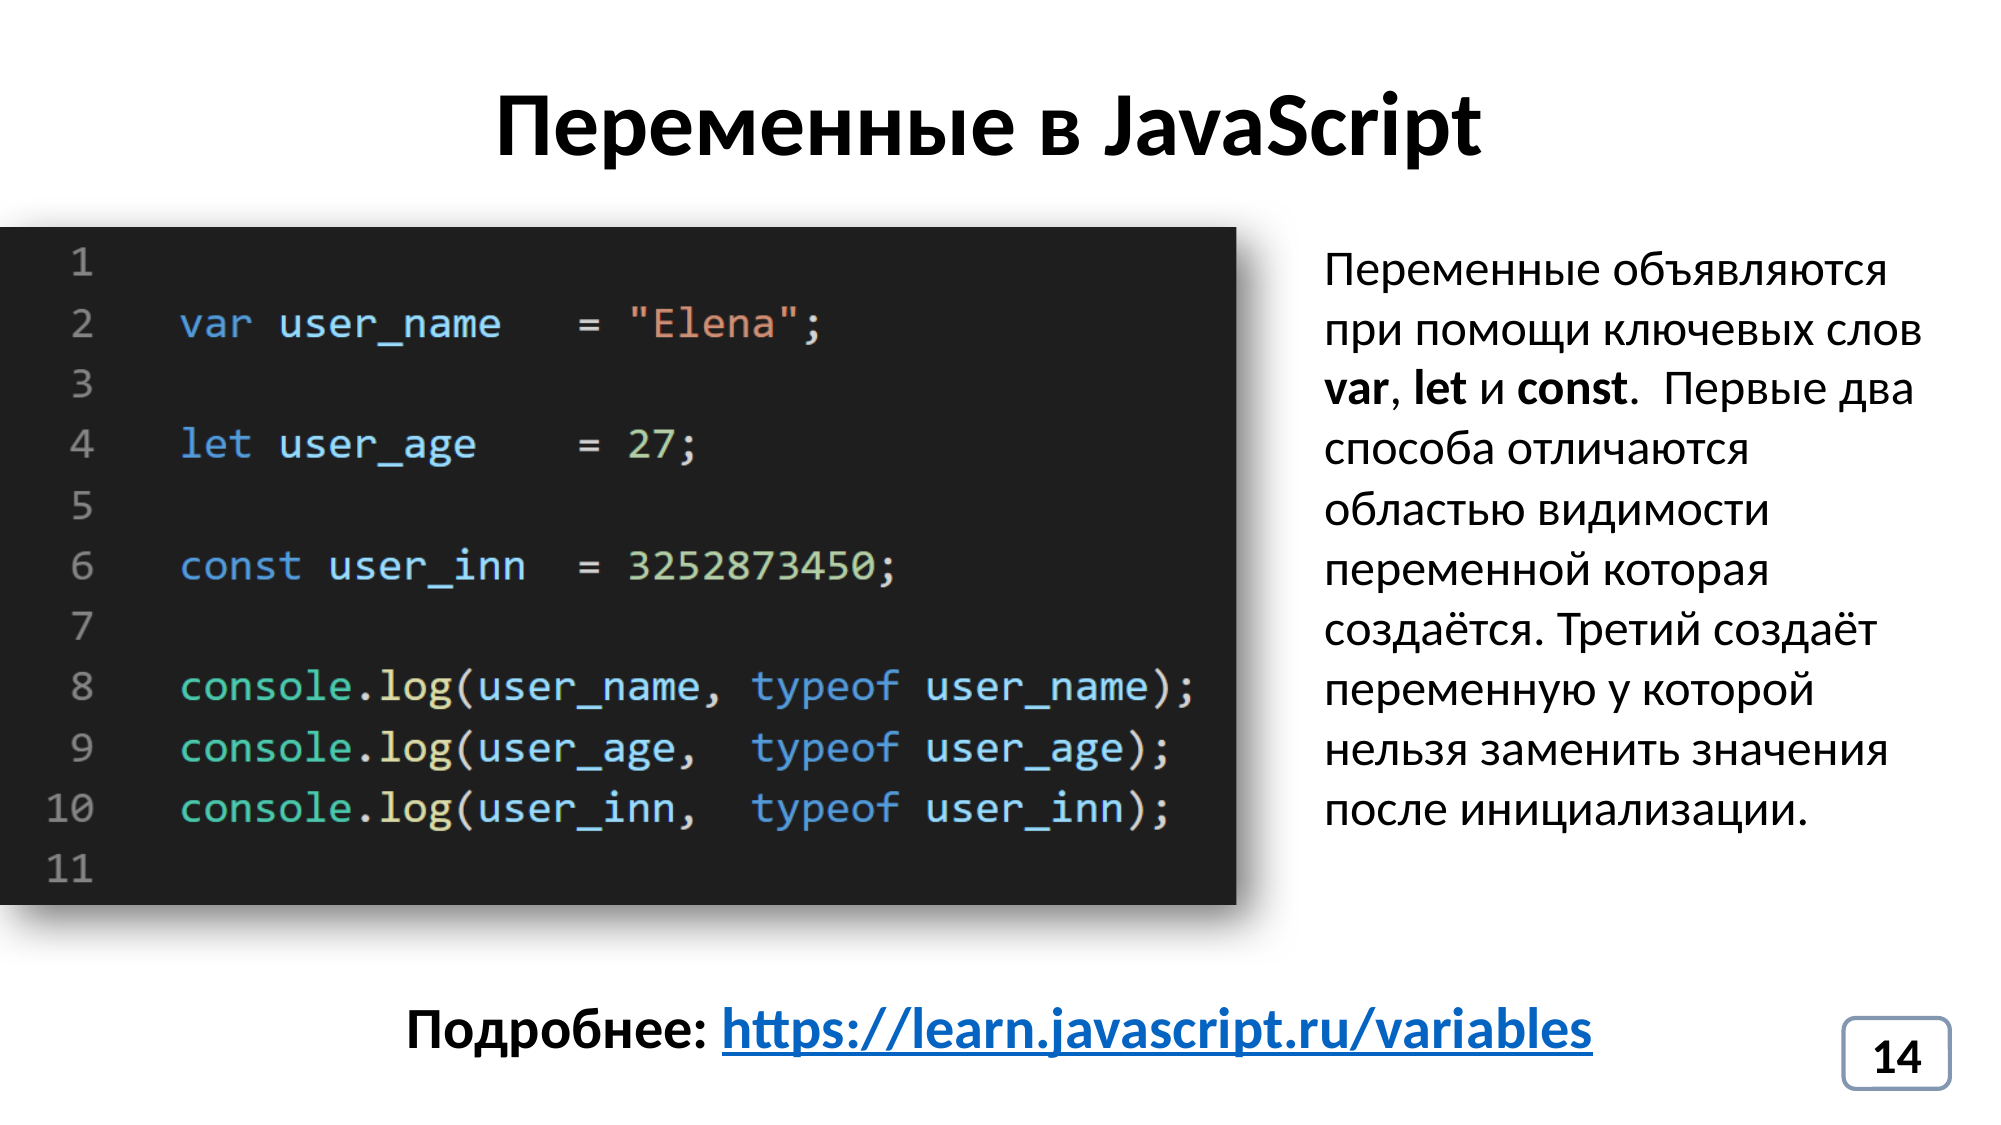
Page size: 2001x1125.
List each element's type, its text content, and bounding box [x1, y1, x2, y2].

text_box Переменные объявляются при помощи ключевых слов var, let и const. Первые два способа отличаются областью видимости переменной которая создаётся. Третий создаёт переменную у которой нельзя заменить значения после инициализации. [1309, 227, 1939, 843]
text_box 14 [1842, 1068, 1951, 1090]
text_box Переменные в JavaScript [0, 56, 2000, 182]
picture [0, 227, 1237, 905]
text_box Подробнее: https://learn.javascript.ru/variables [0, 982, 2000, 1068]
